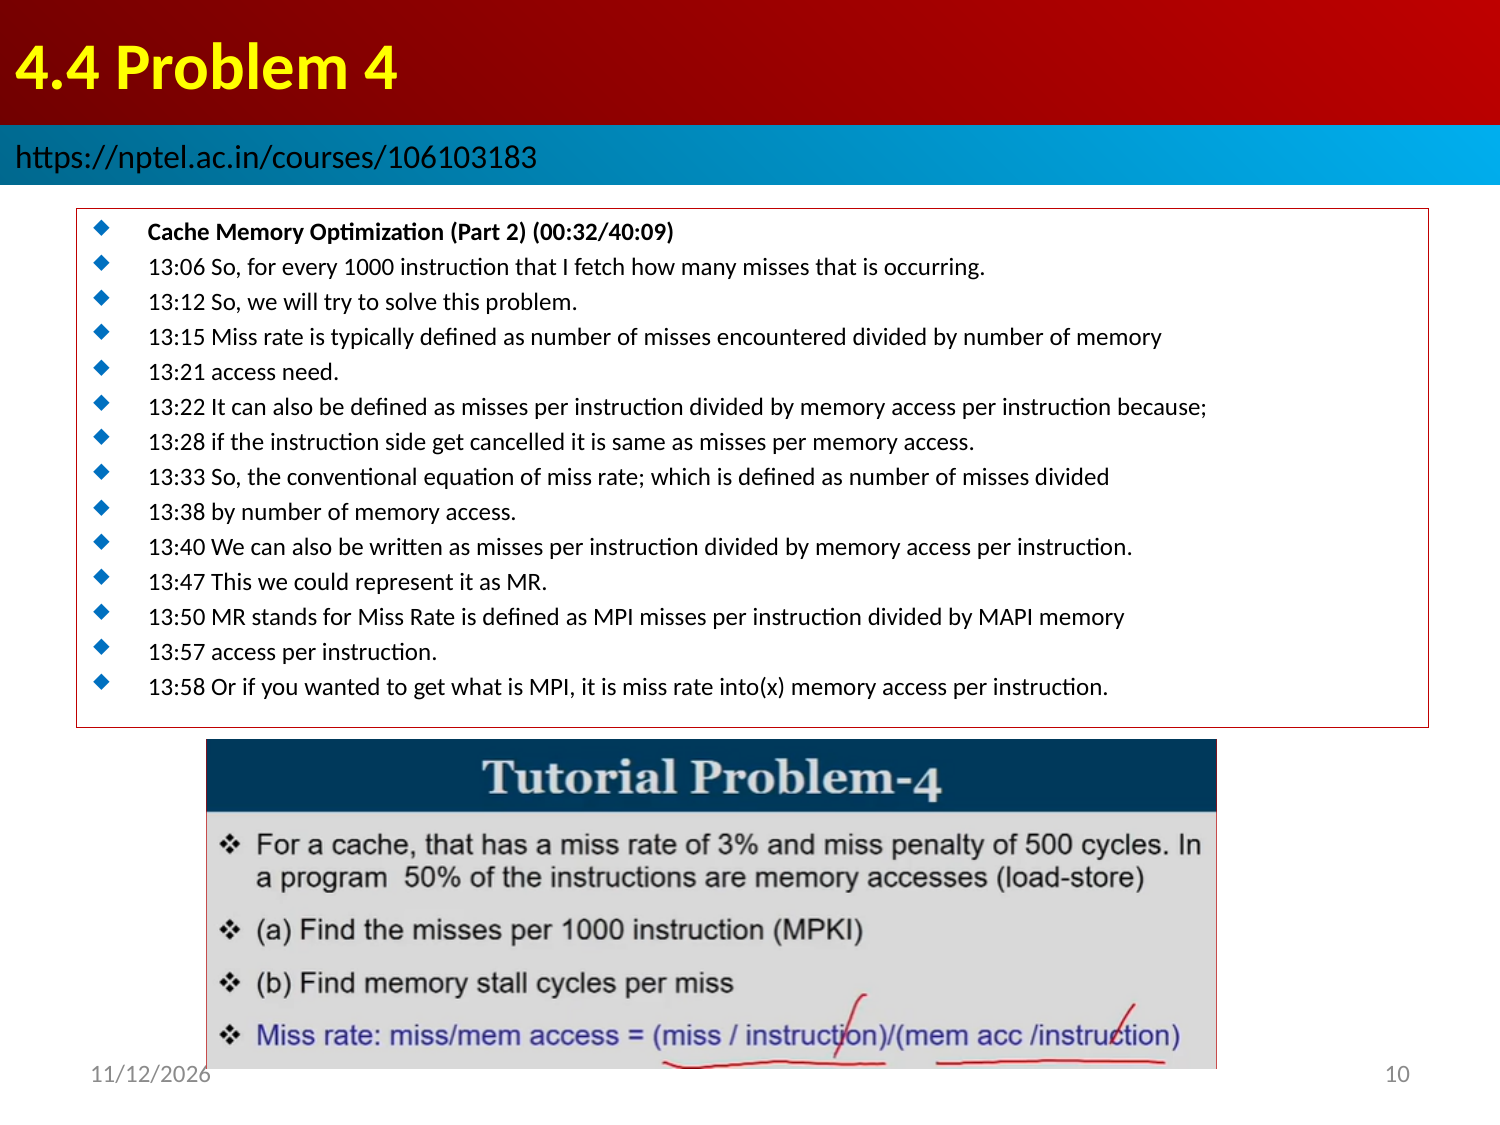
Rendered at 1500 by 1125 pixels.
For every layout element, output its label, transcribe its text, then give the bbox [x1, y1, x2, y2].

title 4.4 Problem 4 [0, 0, 1500, 125]
text_box https://nptel.ac.in/courses/106103183 [0, 125, 1500, 185]
slide_number 10 [1074, 1042, 1425, 1103]
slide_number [75, 1042, 425, 1103]
subtitle Cache Memory Optimization (Part 2) (00:32/40:09) 13:06 So, for every 1000 instruction that I fetch how many misses that is occurring. 13:12 So, we will try to solve this problem. 13:15 Miss rate is typically defined as number of misses encountered divided by number of memory 13:21 access need. 13:22 It can also be defined as misses per instruction divided by memory access per instruction because; 13:28 if the instruction side get cancelled it is same as misses per memory access. 13:33 So, the conventional equation of miss rate; which is defined as number of misses divided 13:38 by number of memory access. 13:40 We can also be written as misses per instruction divided by memory access per instruction. 13:47 This we could represent it as MR. 13:50 MR stands for Miss Rate is defined as MPI misses per instruction divided by MAPI memory 13:57 access per instruction. 13:58 Or if you wanted to get what is MPI, it is miss rate into(x) memory access per instruction. [76, 208, 1429, 728]
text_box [206, 739, 1217, 1069]
